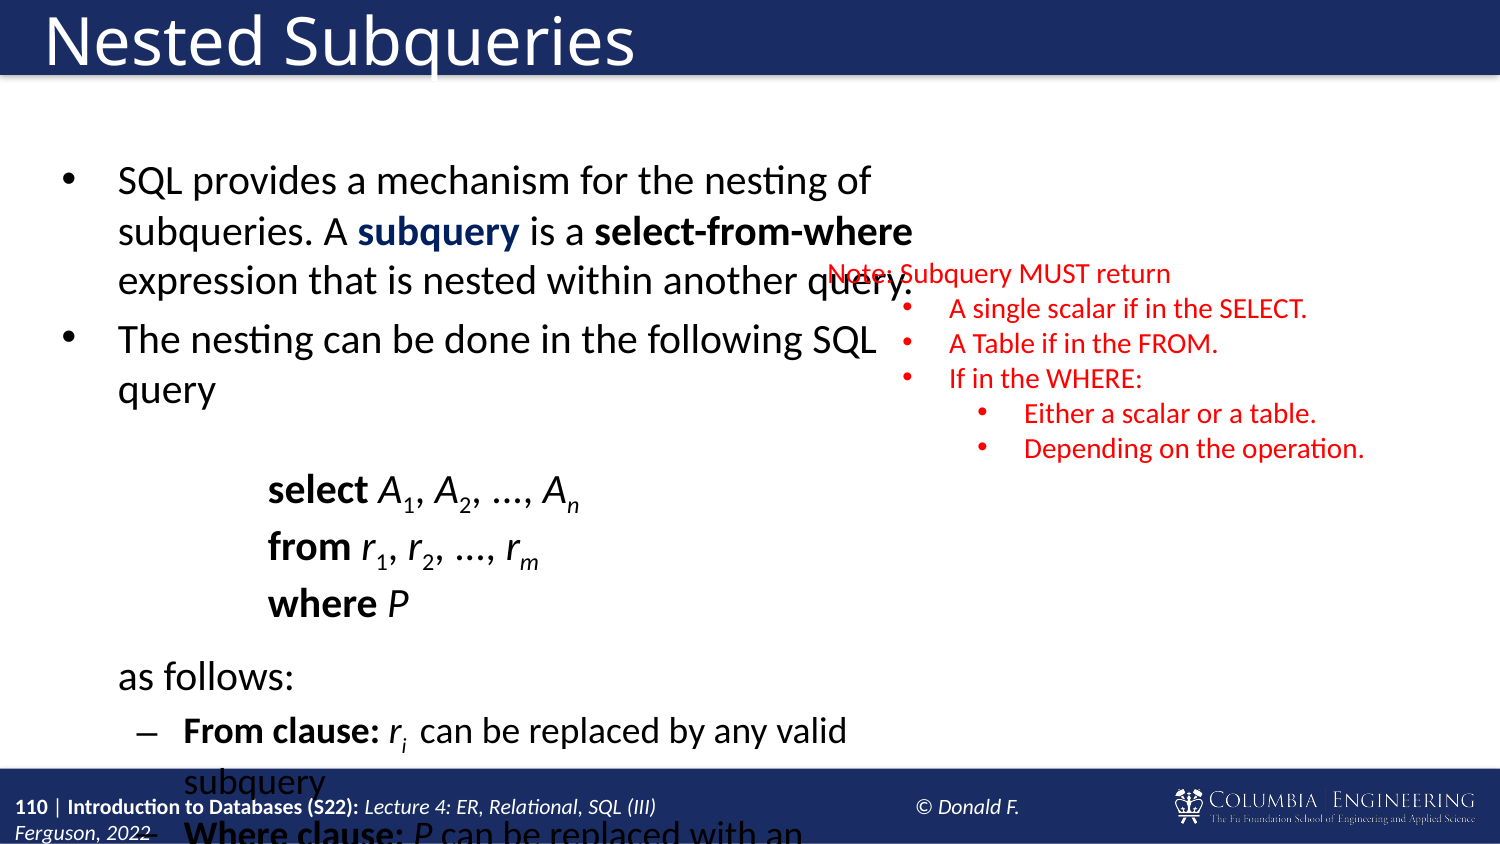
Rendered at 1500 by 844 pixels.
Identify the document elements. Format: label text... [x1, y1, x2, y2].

text_box Note: Subquery MUST return A single scalar if in the SELECT. A Table if in the FROM. If in the WHERE: Either a scalar or a table. Depending on the operation. [812, 246, 1463, 472]
list SQL provides a mechanism for the nesting of subqueries. A subquery is a select-from-where expression that is nested within another query. The nesting can be done in the following SQL query select A1, A2, ..., An from r1, r2, ..., rm where P as follows: From clause: ri can be replaced by any valid subquery Where clause: P can be replaced with an expression of the form: B <operation> (subquery) B is an attribute and <operation> to be defined later. Select clause: Ai can be replaced be a subquery that generates a single value. [46, 145, 989, 752]
title Nested Subqueries [28, 0, 1450, 73]
